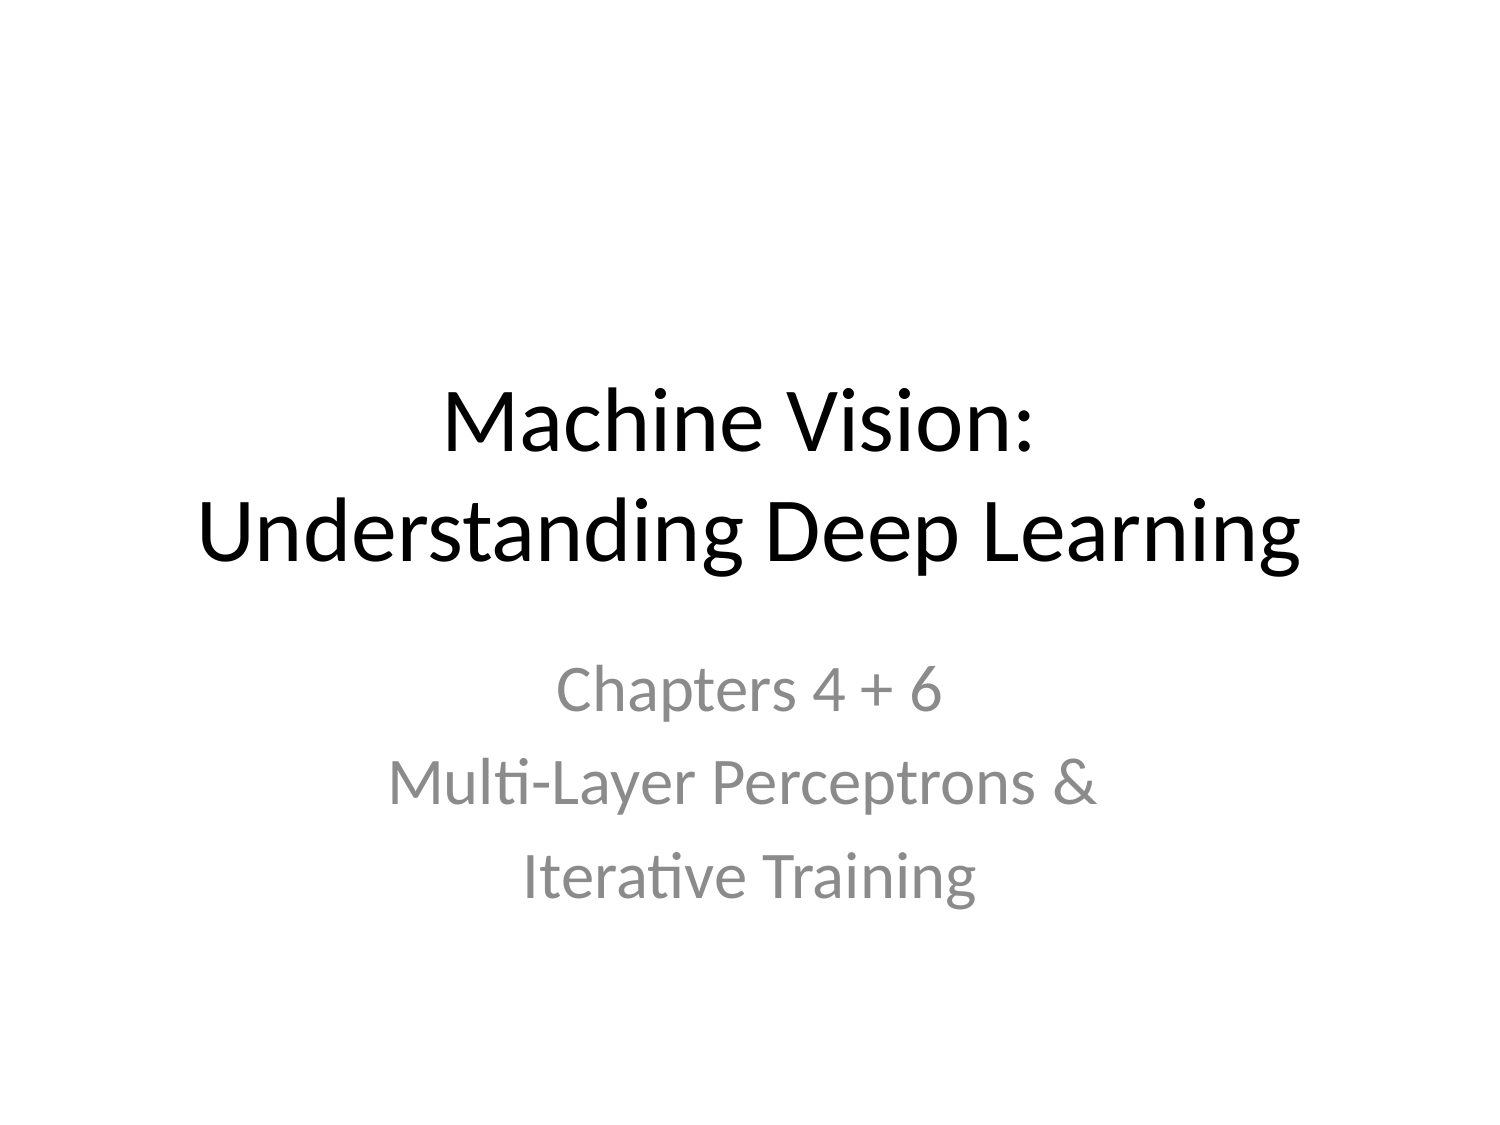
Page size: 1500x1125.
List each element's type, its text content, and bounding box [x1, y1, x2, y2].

subtitle Chapters 4 + 6 Multi-Layer Perceptrons & Iterative Training [225, 637, 1275, 925]
title Machine Vision: Understanding Deep Learning [112, 349, 1388, 591]
